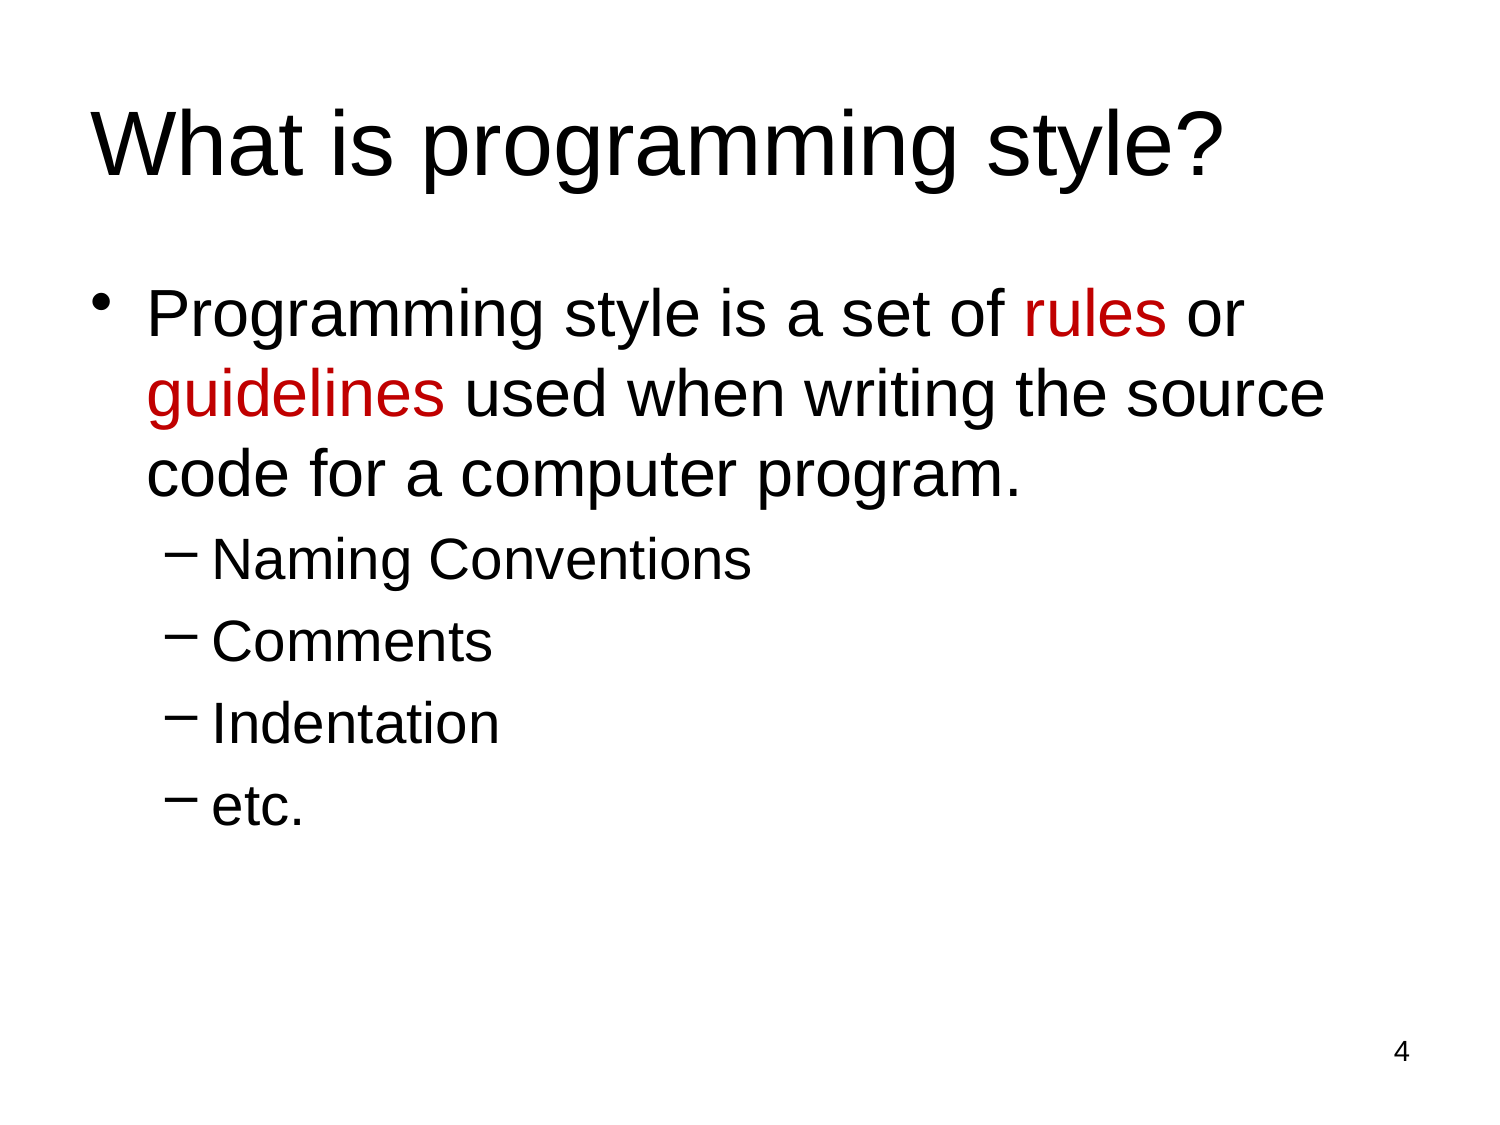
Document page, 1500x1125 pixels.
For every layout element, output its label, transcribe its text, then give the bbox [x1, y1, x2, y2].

list Programming style is a set of rules or guidelines used when writing the source code for a computer program. Naming Conventions Comments Indentation etc. [75, 262, 1425, 1005]
slide_number 4 [1074, 1024, 1425, 1103]
title What is programming style? [75, 45, 1425, 233]
